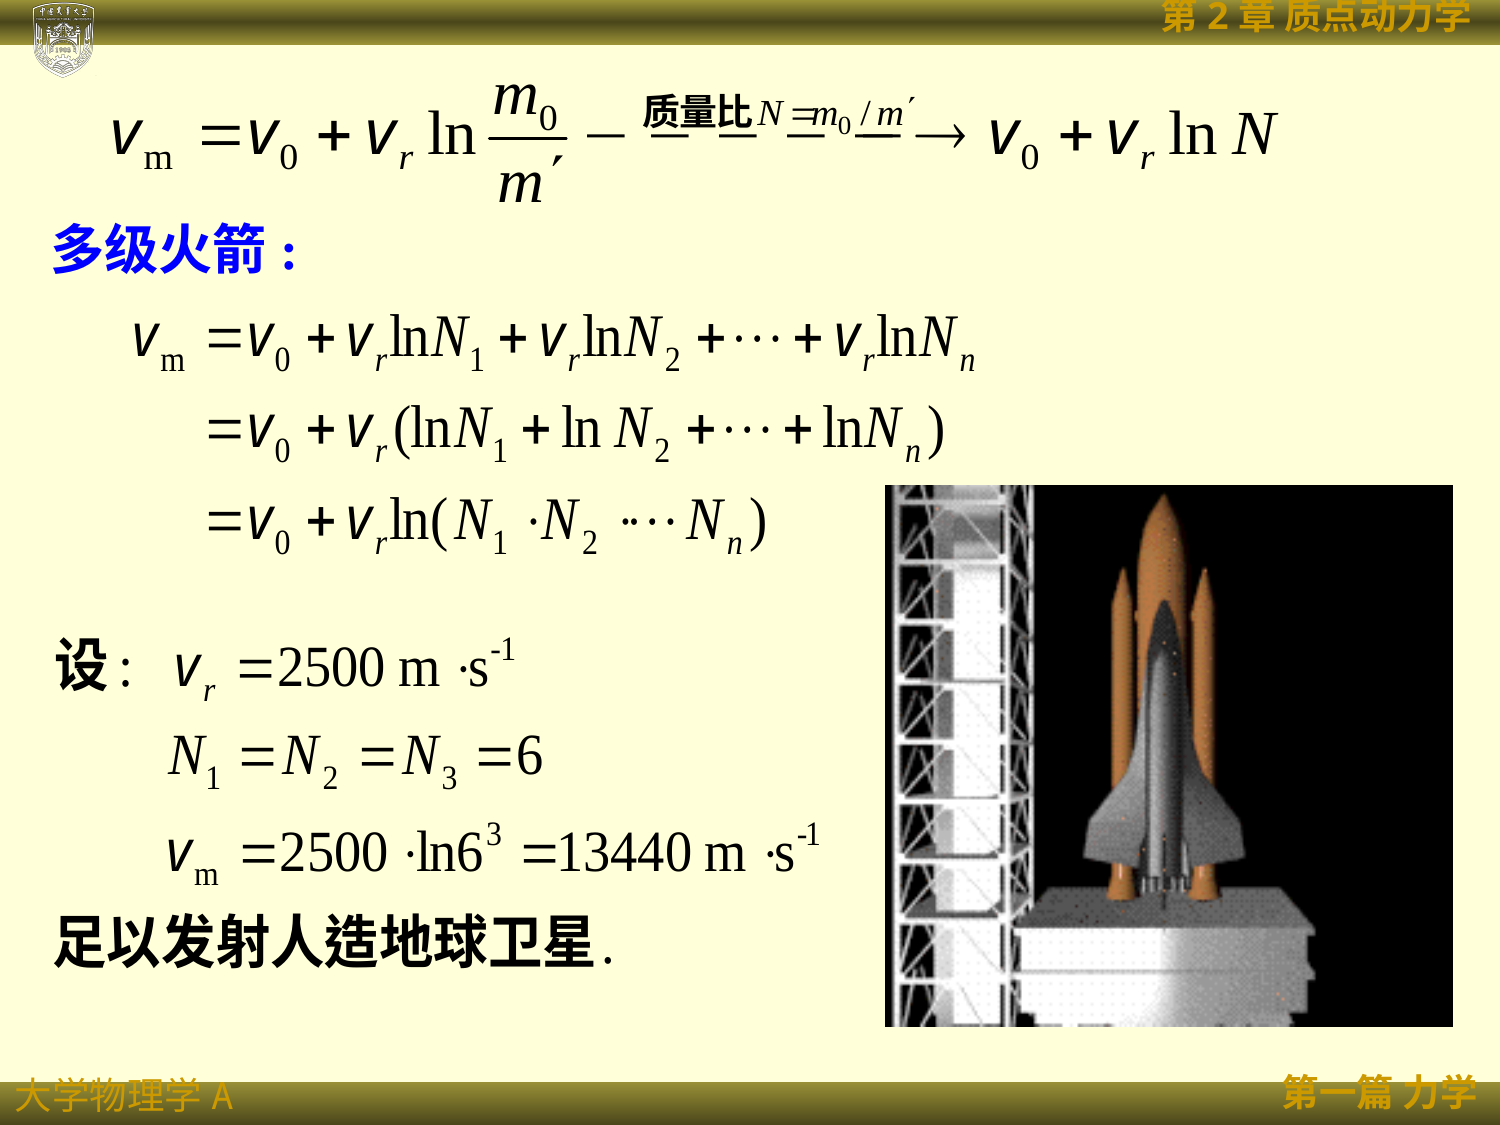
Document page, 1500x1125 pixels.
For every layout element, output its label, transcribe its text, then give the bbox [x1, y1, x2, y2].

picture [29, 0, 97, 79]
text_box 多级火箭: [35, 207, 398, 288]
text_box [100, 54, 1294, 218]
picture [885, 485, 1454, 1028]
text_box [123, 296, 987, 569]
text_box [46, 621, 833, 983]
